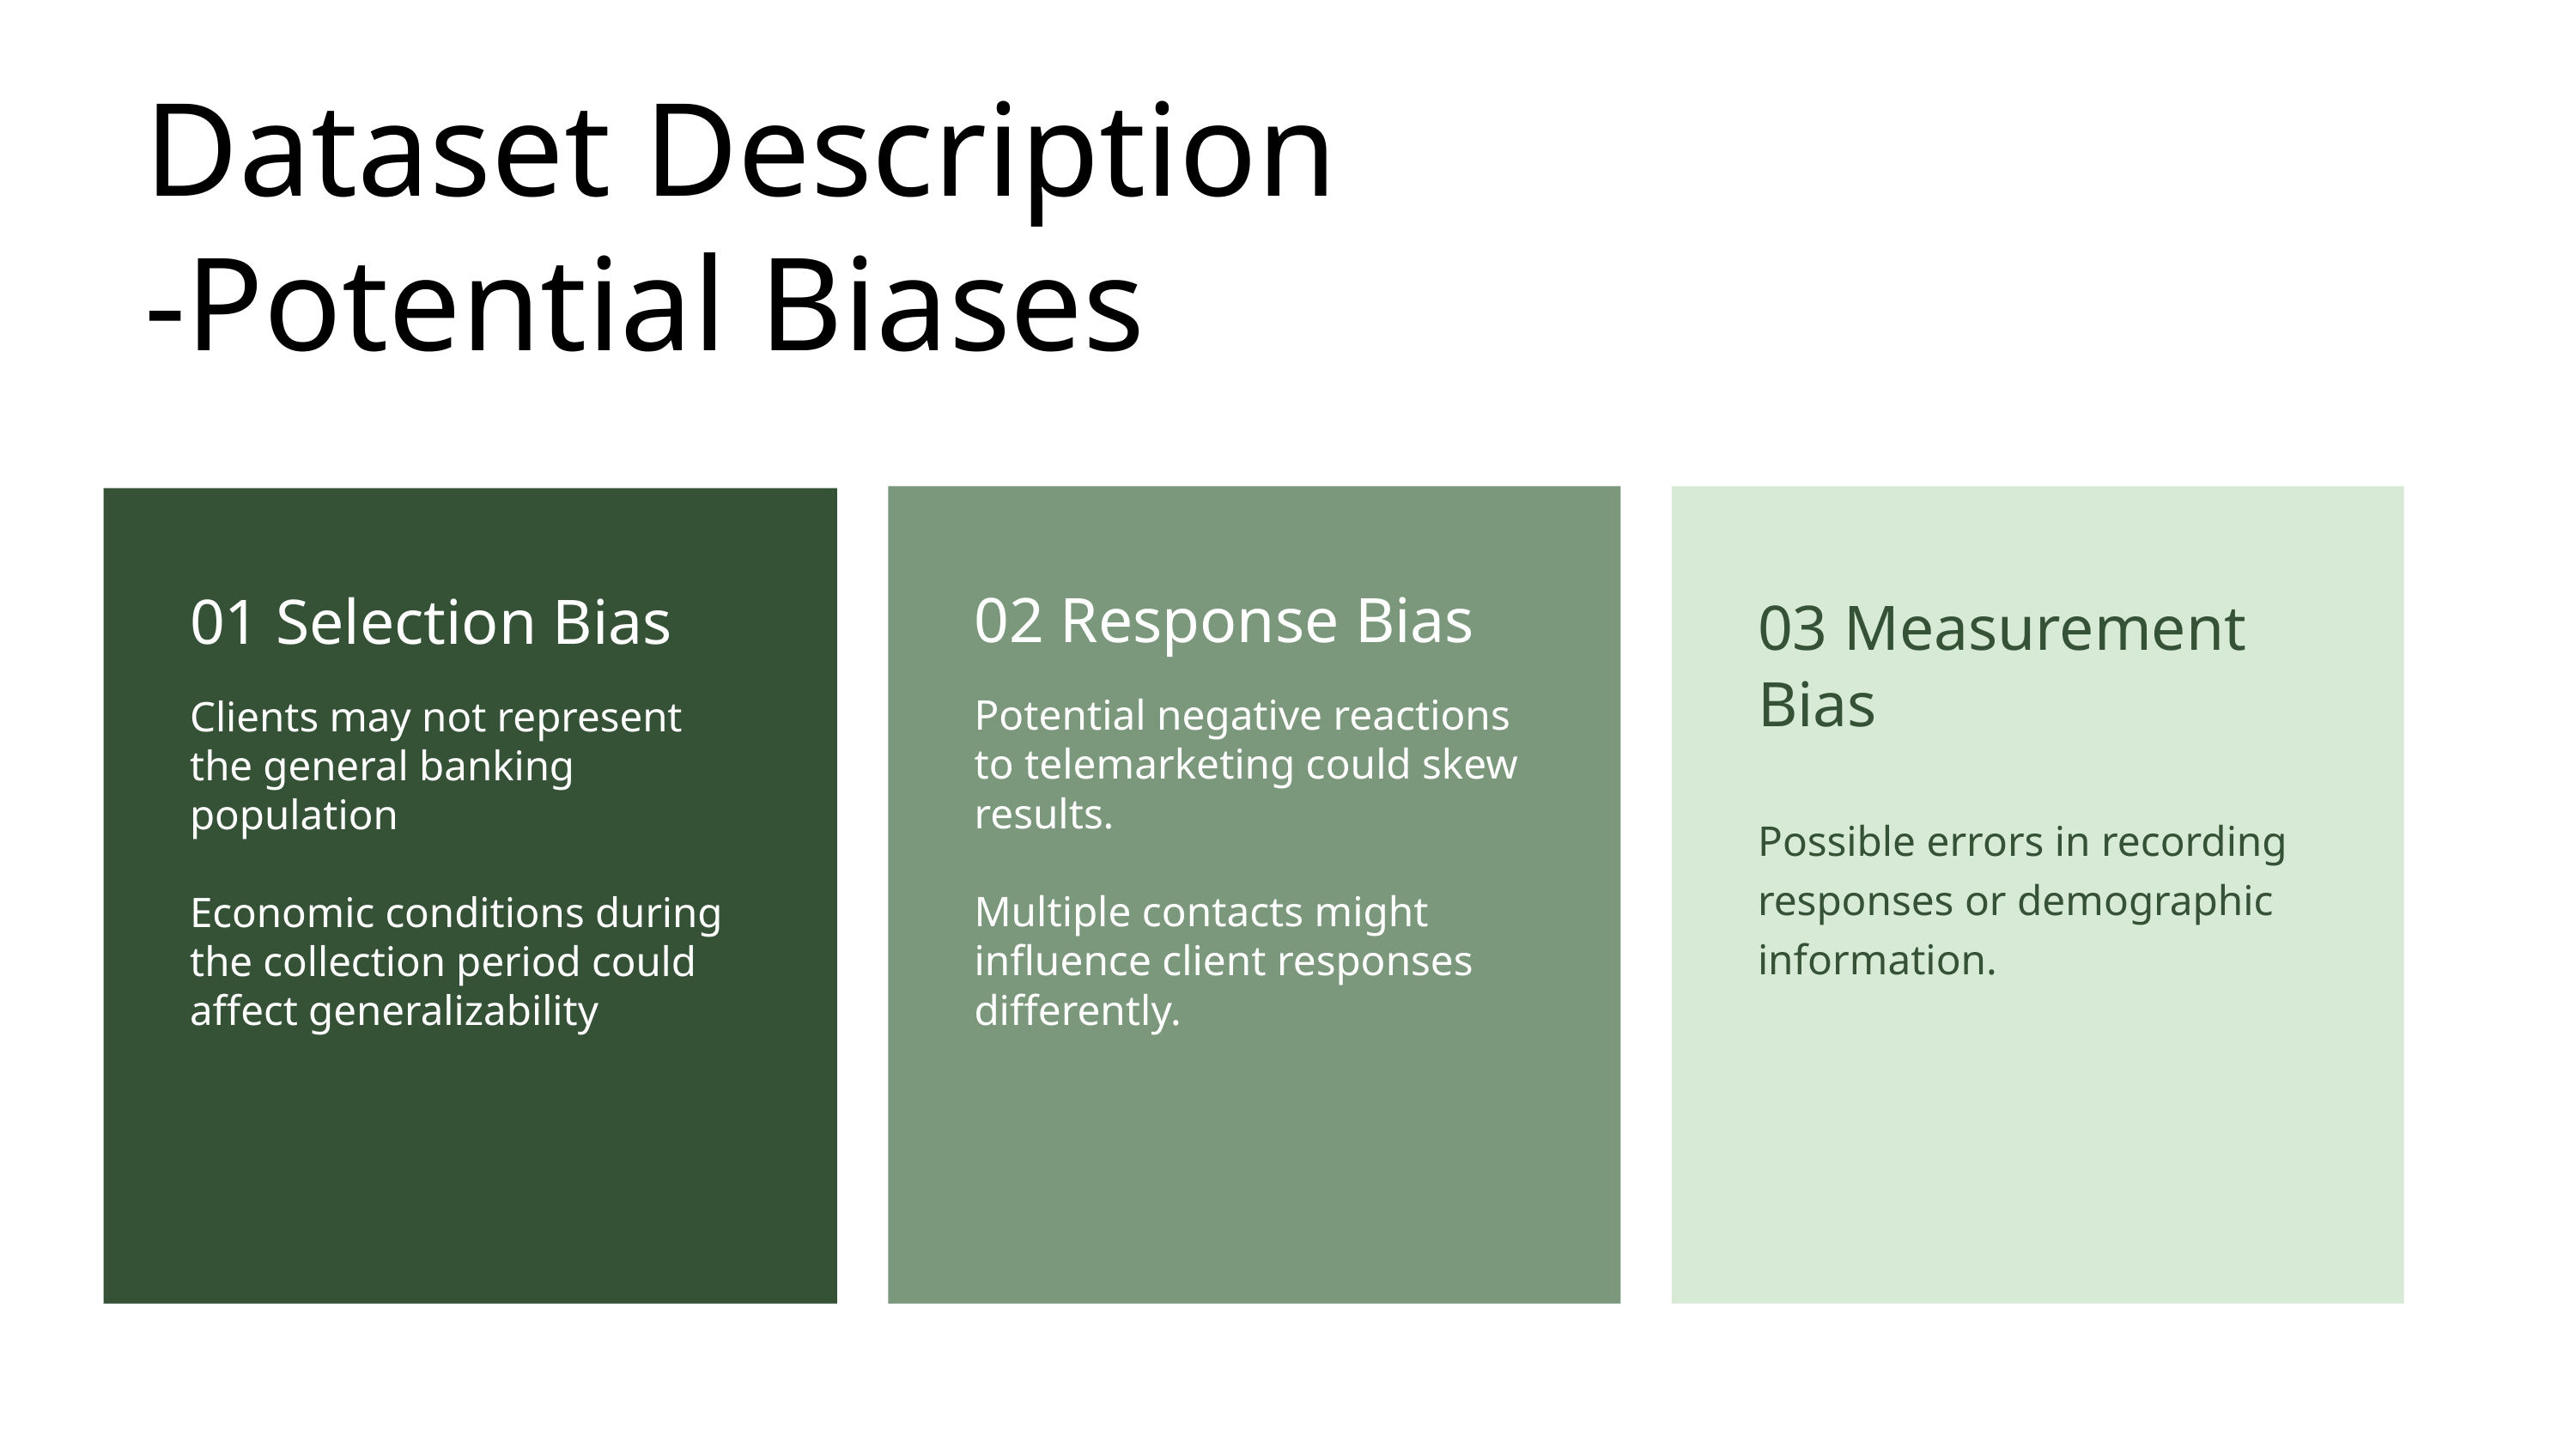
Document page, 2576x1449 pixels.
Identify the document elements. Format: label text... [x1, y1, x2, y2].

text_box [103, 488, 838, 1304]
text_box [1671, 486, 2405, 1304]
text_box Dataset Description -Potential Biases [144, 67, 2014, 377]
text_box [888, 486, 1621, 1304]
